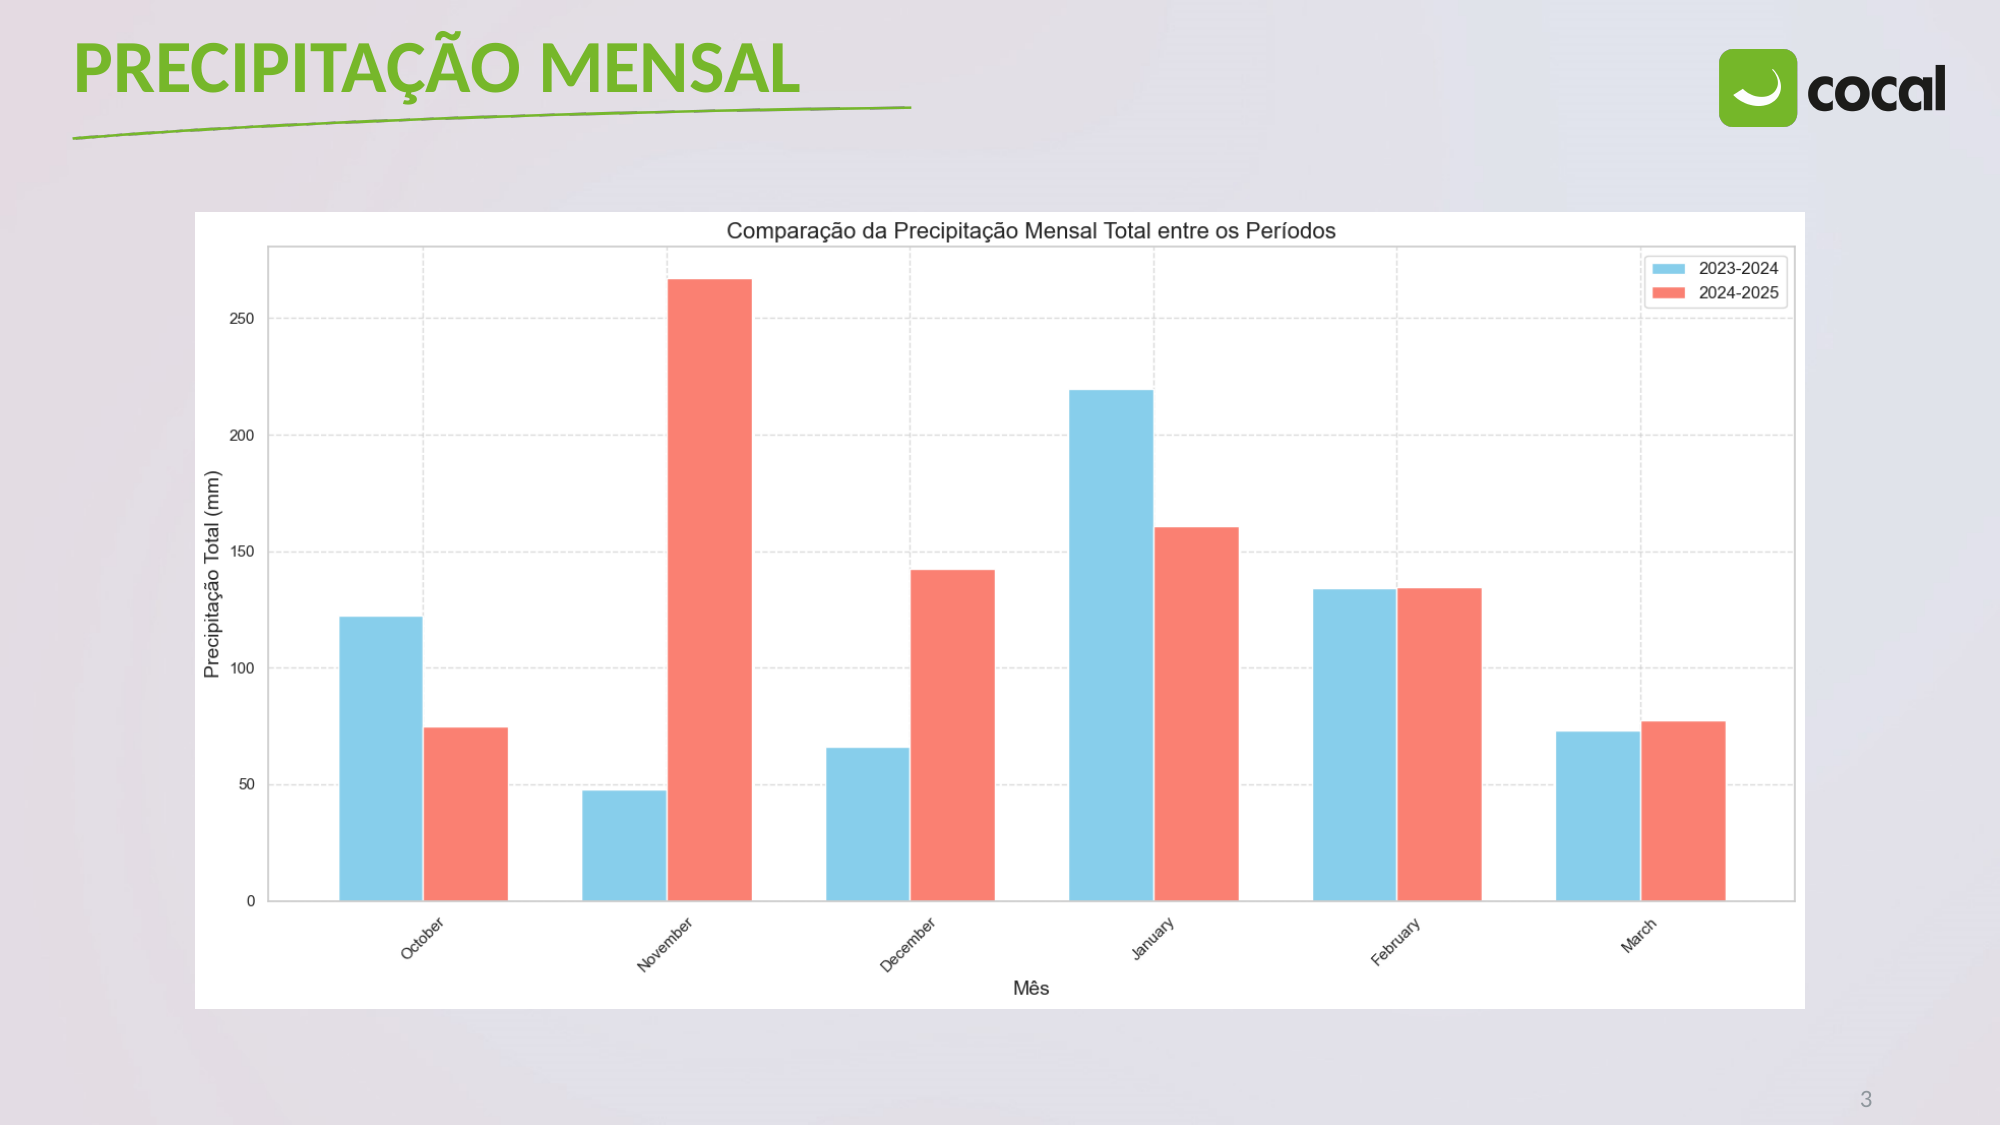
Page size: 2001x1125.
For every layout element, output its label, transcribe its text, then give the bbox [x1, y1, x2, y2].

picture [0, 0, 2000, 1125]
title PRECIPITAÇÃO MENSAL [58, 20, 1929, 108]
